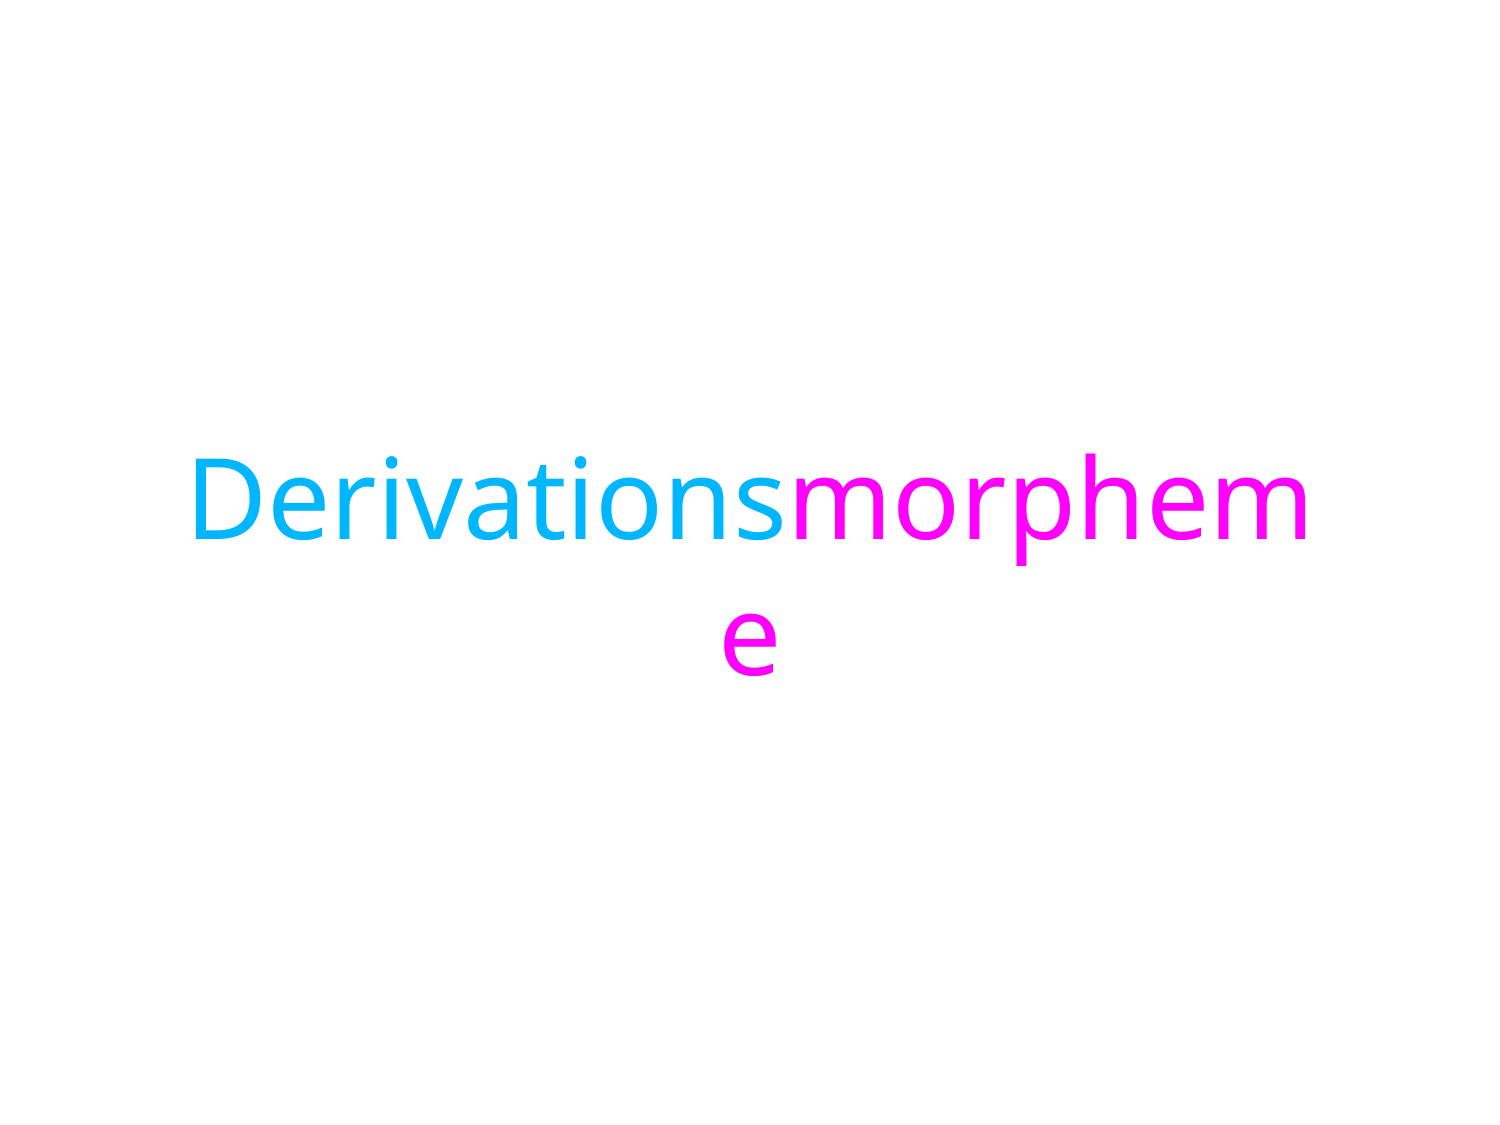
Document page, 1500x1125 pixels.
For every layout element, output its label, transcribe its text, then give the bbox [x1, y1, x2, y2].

title Derivationsmorpheme [159, 208, 1341, 917]
